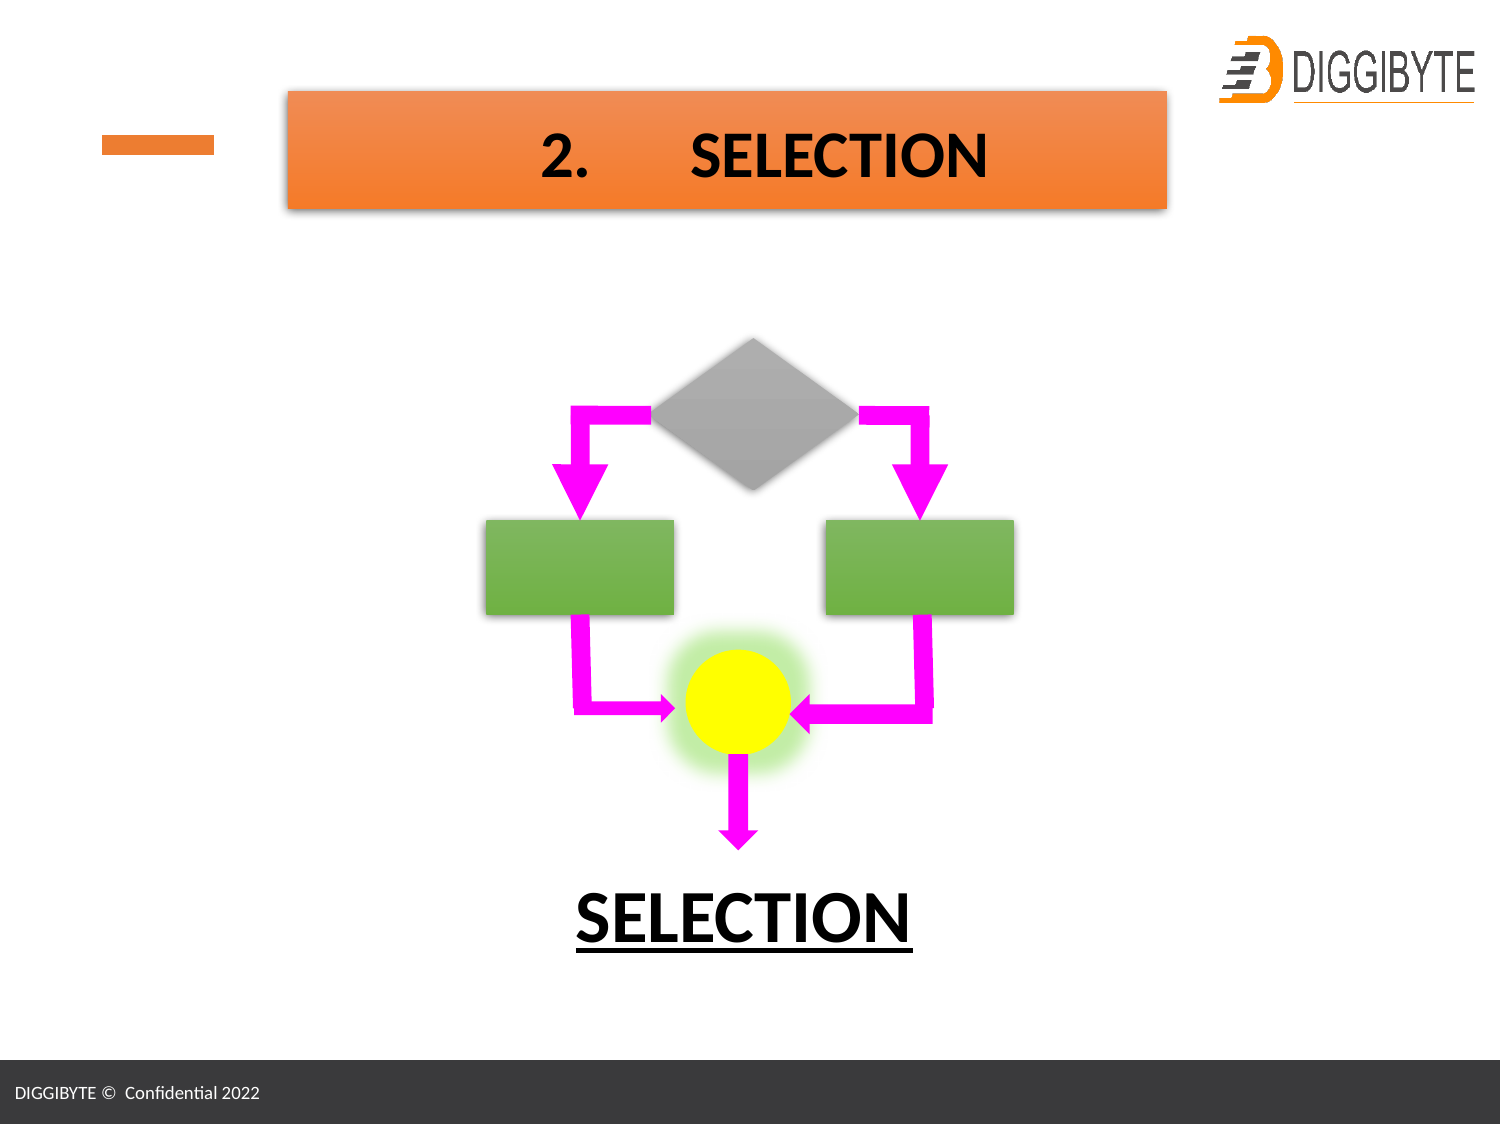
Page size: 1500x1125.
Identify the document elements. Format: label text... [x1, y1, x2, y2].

text_box 2. SELECTION [287, 91, 1167, 209]
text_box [486, 337, 1014, 967]
picture [1195, 0, 1490, 180]
